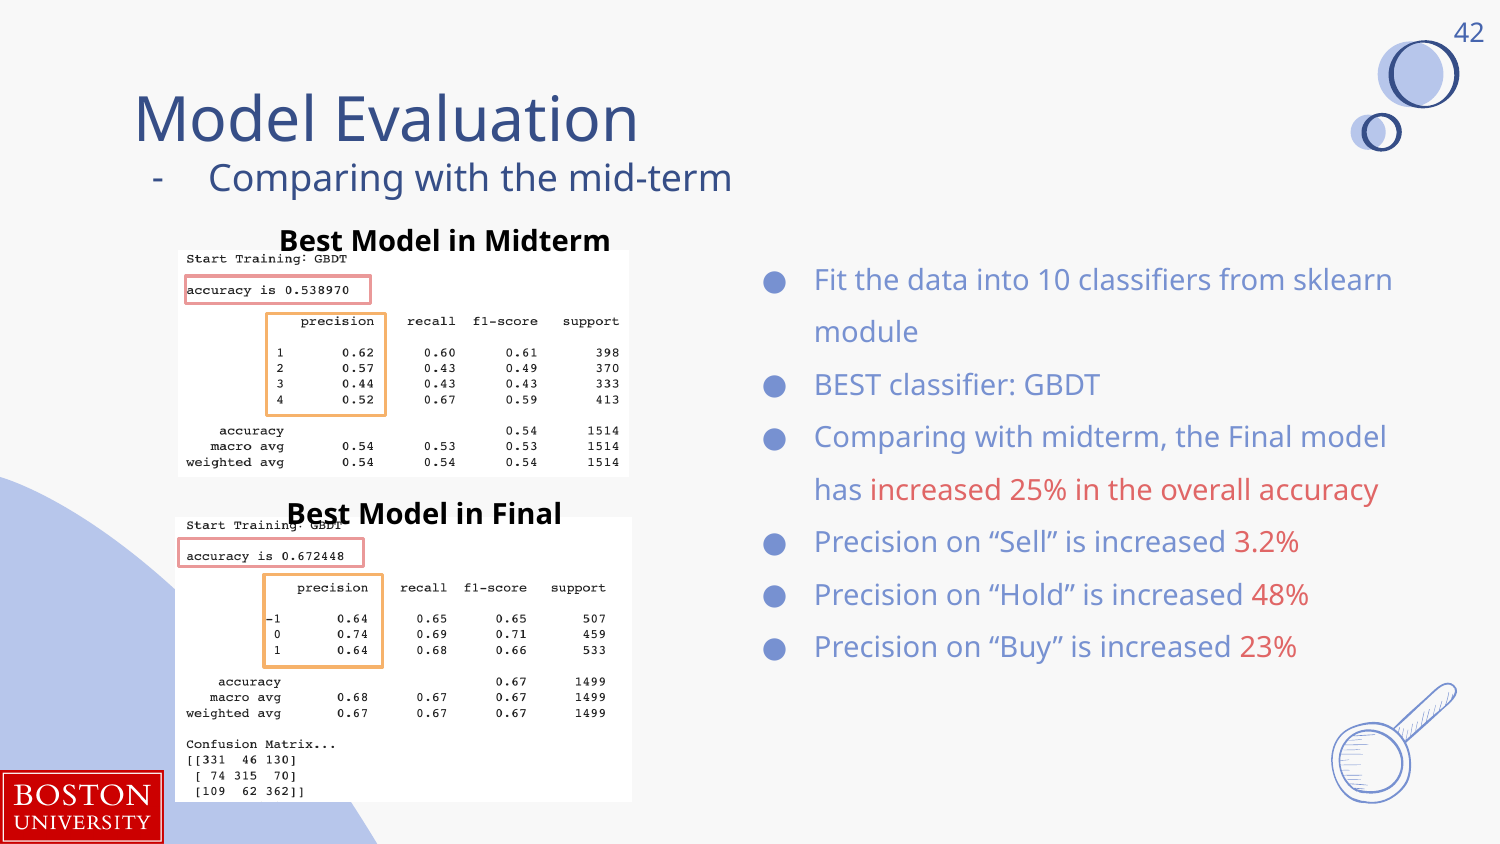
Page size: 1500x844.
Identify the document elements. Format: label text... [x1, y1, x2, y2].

text_box Best Model in Final [271, 485, 588, 515]
picture [0, 770, 164, 844]
picture [175, 516, 632, 802]
slide_number ‹#› [1410, 0, 1500, 65]
text_box Best Model in Midterm [263, 207, 632, 253]
text_box Fit the data into 10 classifiers from sklearn module BEST classifier: GBDT Comparing with midterm, the Final model has increased 25% in the overall accuracy Precision on “Sell” is increased 3.2% Precision on “Hold” is increased 48% Precision on “Buy” is increased 23% [723, 228, 1449, 679]
picture [178, 250, 629, 477]
title Model Evaluation Comparing with the mid-term [118, 63, 1159, 158]
